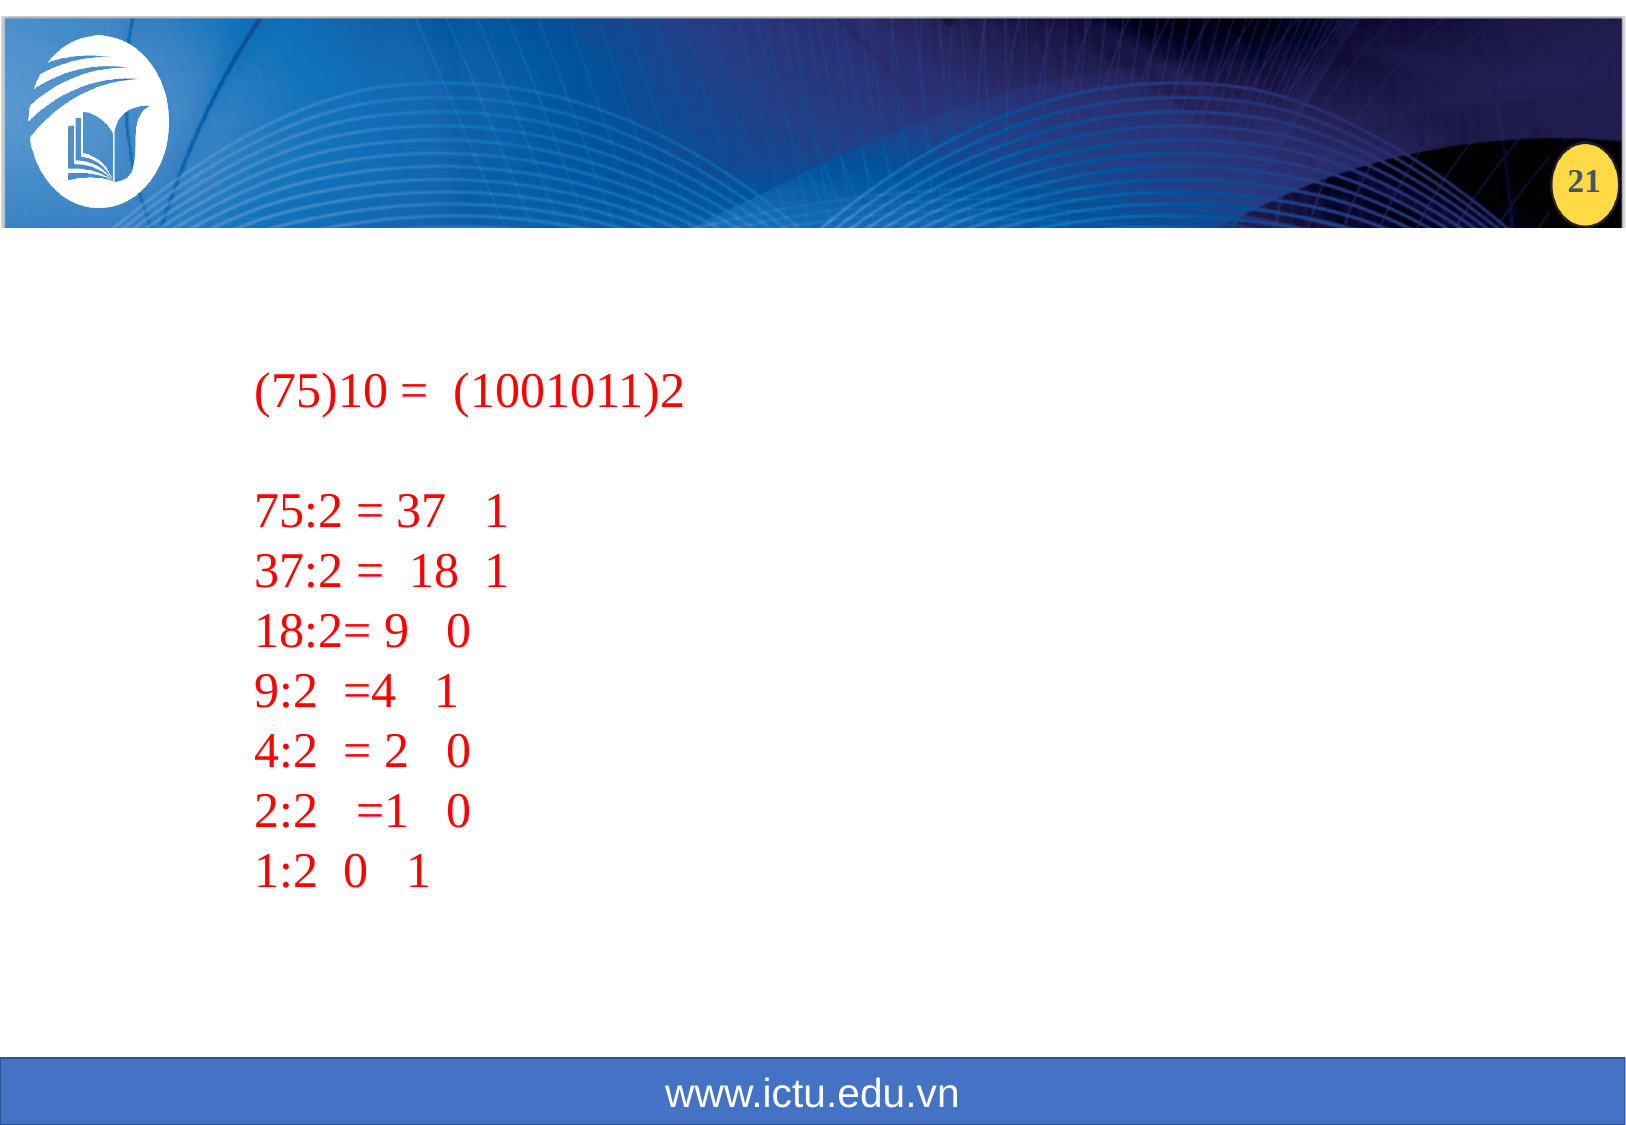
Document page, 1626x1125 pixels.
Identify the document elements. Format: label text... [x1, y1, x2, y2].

text_box (75)10 = (1001011)2 75:2 = 37 1 37:2 = 18 1 18:2= 9 0 9:2 =4 1 4:2 = 2 0 2:2 =1 0 1:2 0 1 [239, 349, 701, 905]
picture [2, 16, 1625, 228]
